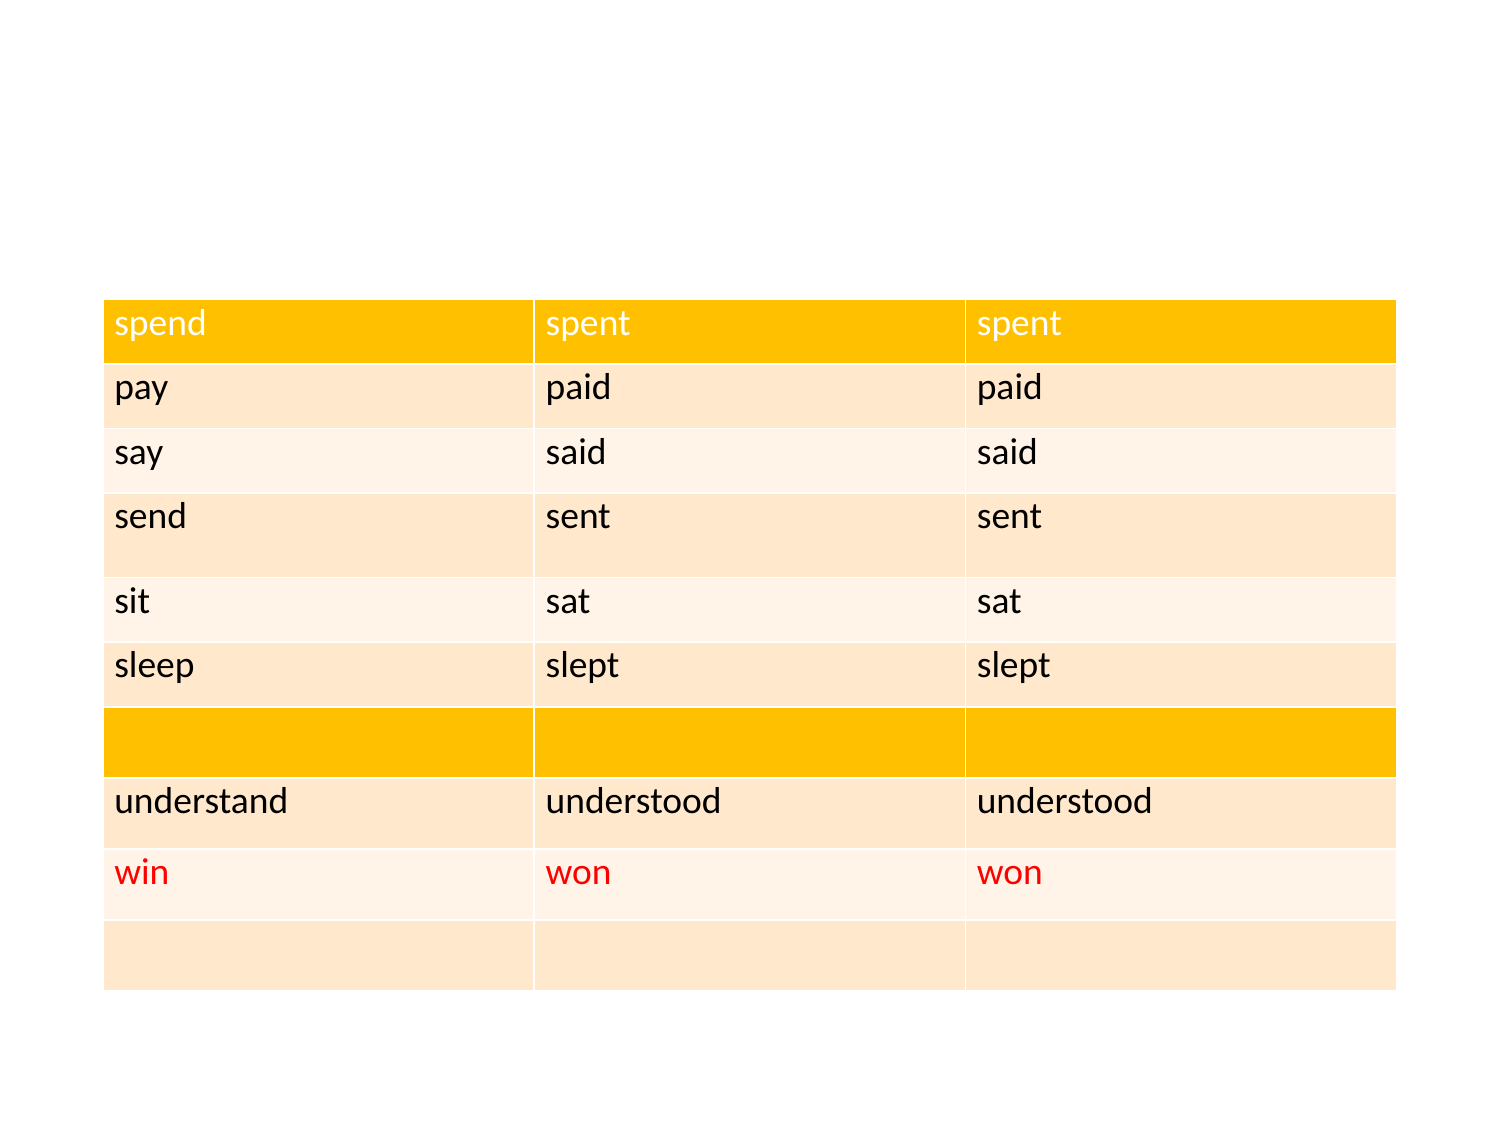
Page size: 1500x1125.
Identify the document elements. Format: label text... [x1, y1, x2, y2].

table_cell won [966, 850, 1396, 919]
table_header spent [966, 300, 1396, 363]
table_cell sleep [104, 643, 533, 706]
table_cell pay [104, 365, 533, 428]
table_header spent [535, 300, 965, 363]
table_cell paid [966, 365, 1396, 428]
table_cell sent [966, 494, 1396, 577]
table_cell sit [104, 578, 533, 641]
table_header [966, 708, 1396, 777]
table_cell understood [966, 779, 1396, 848]
table_cell slept [535, 643, 965, 706]
table_cell won [535, 850, 965, 919]
table_header [535, 708, 965, 777]
table_cell said [535, 429, 965, 492]
table_cell [535, 921, 965, 990]
table_cell sent [535, 494, 965, 577]
table_cell send [104, 494, 533, 577]
table_cell say [104, 429, 533, 492]
table_cell sat [535, 578, 965, 641]
table_cell [104, 921, 533, 990]
table_header [104, 708, 533, 777]
table_cell [966, 921, 1396, 990]
table_cell said [966, 429, 1396, 492]
table_cell slept [966, 643, 1396, 706]
table_cell sat [966, 578, 1396, 641]
table_cell understood [535, 779, 965, 848]
table_cell win [104, 850, 533, 919]
table_cell paid [535, 365, 965, 428]
table_cell understand [104, 779, 533, 848]
table_header spend [104, 300, 533, 363]
